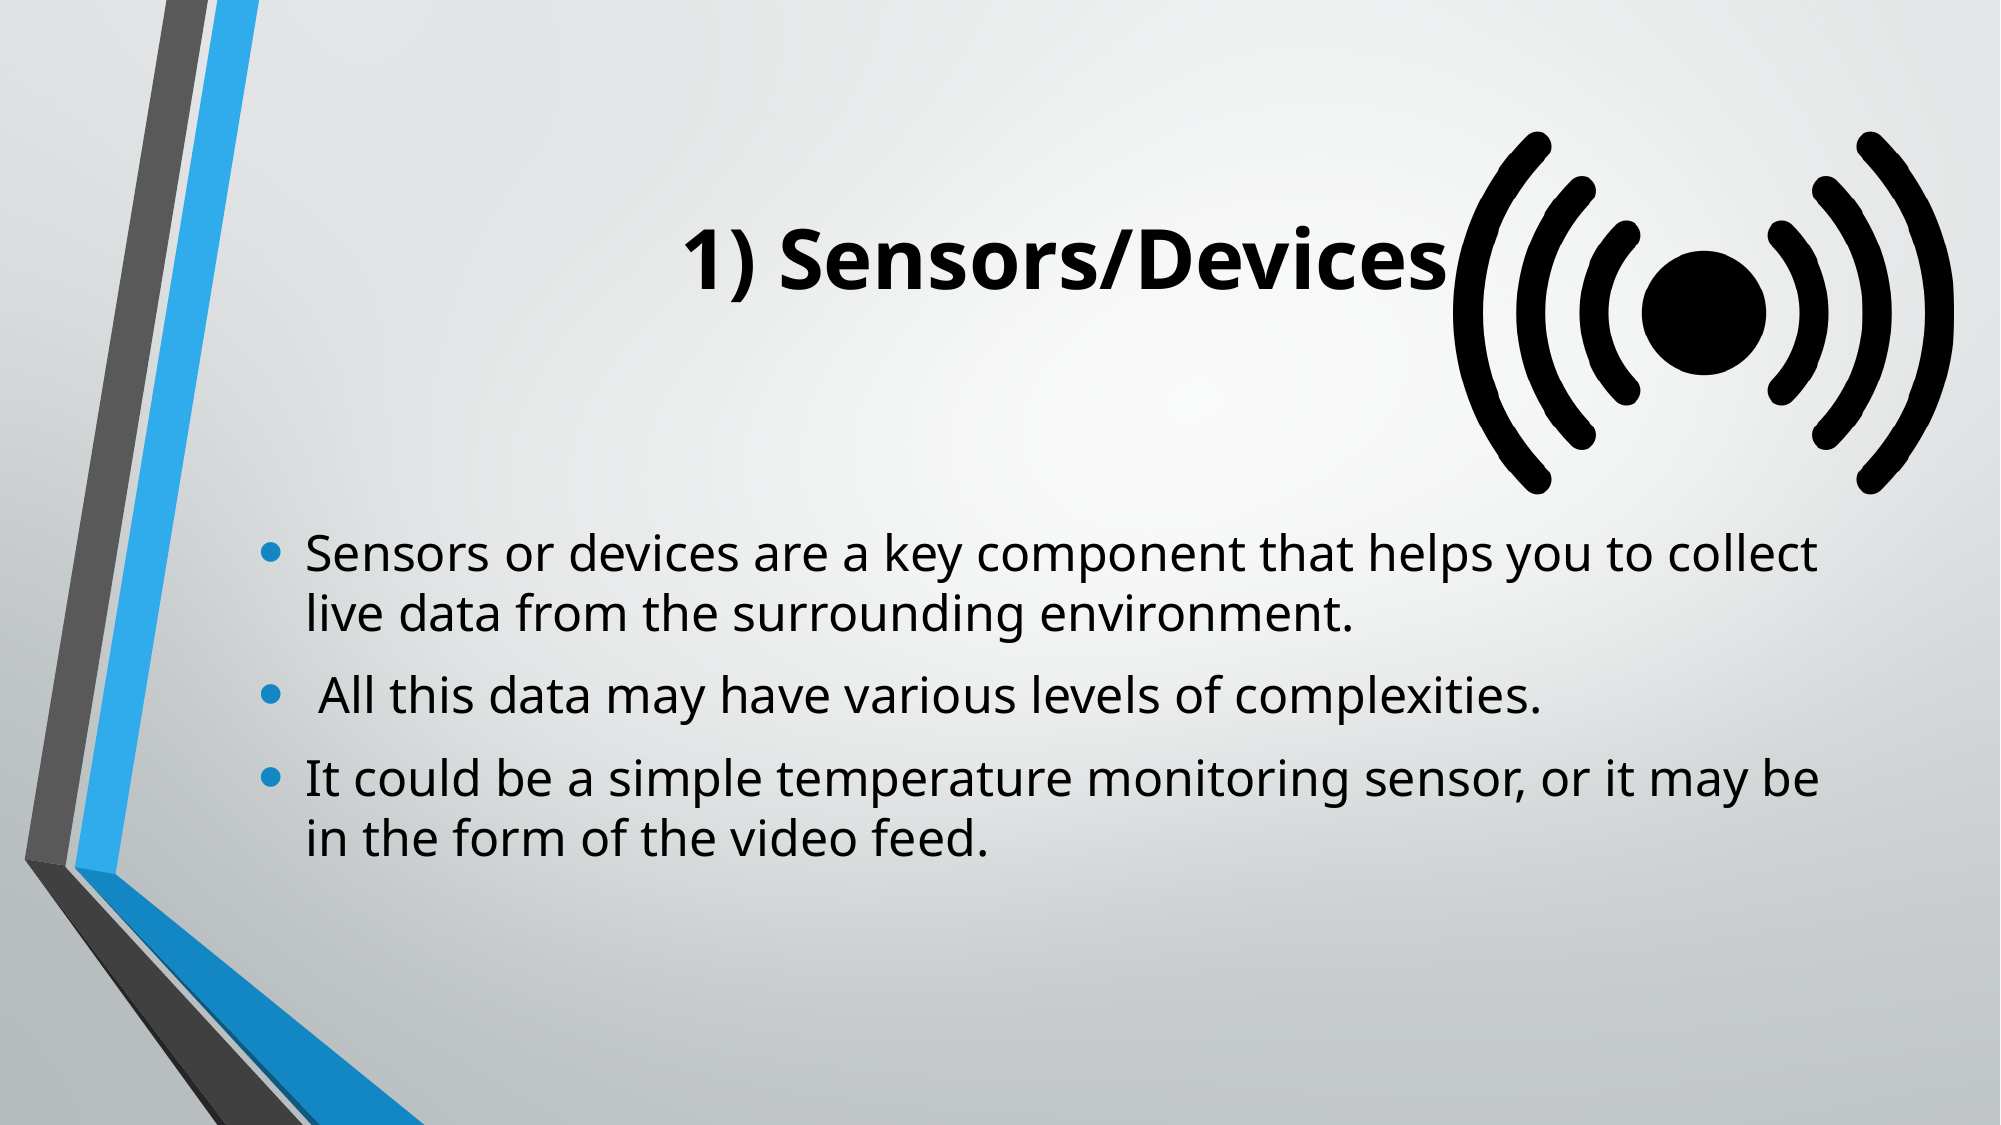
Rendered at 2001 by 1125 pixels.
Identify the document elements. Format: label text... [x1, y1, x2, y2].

picture [1452, 62, 1954, 563]
list Sensors or devices are a key component that helps you to collect live data from the surrounding environment. All this data may have various levels of complexities. It could be a simple temperature monitoring sensor, or it may be in the form of the video feed. [243, 437, 1887, 950]
title 1) Sensors/Devices [243, 112, 1452, 400]
